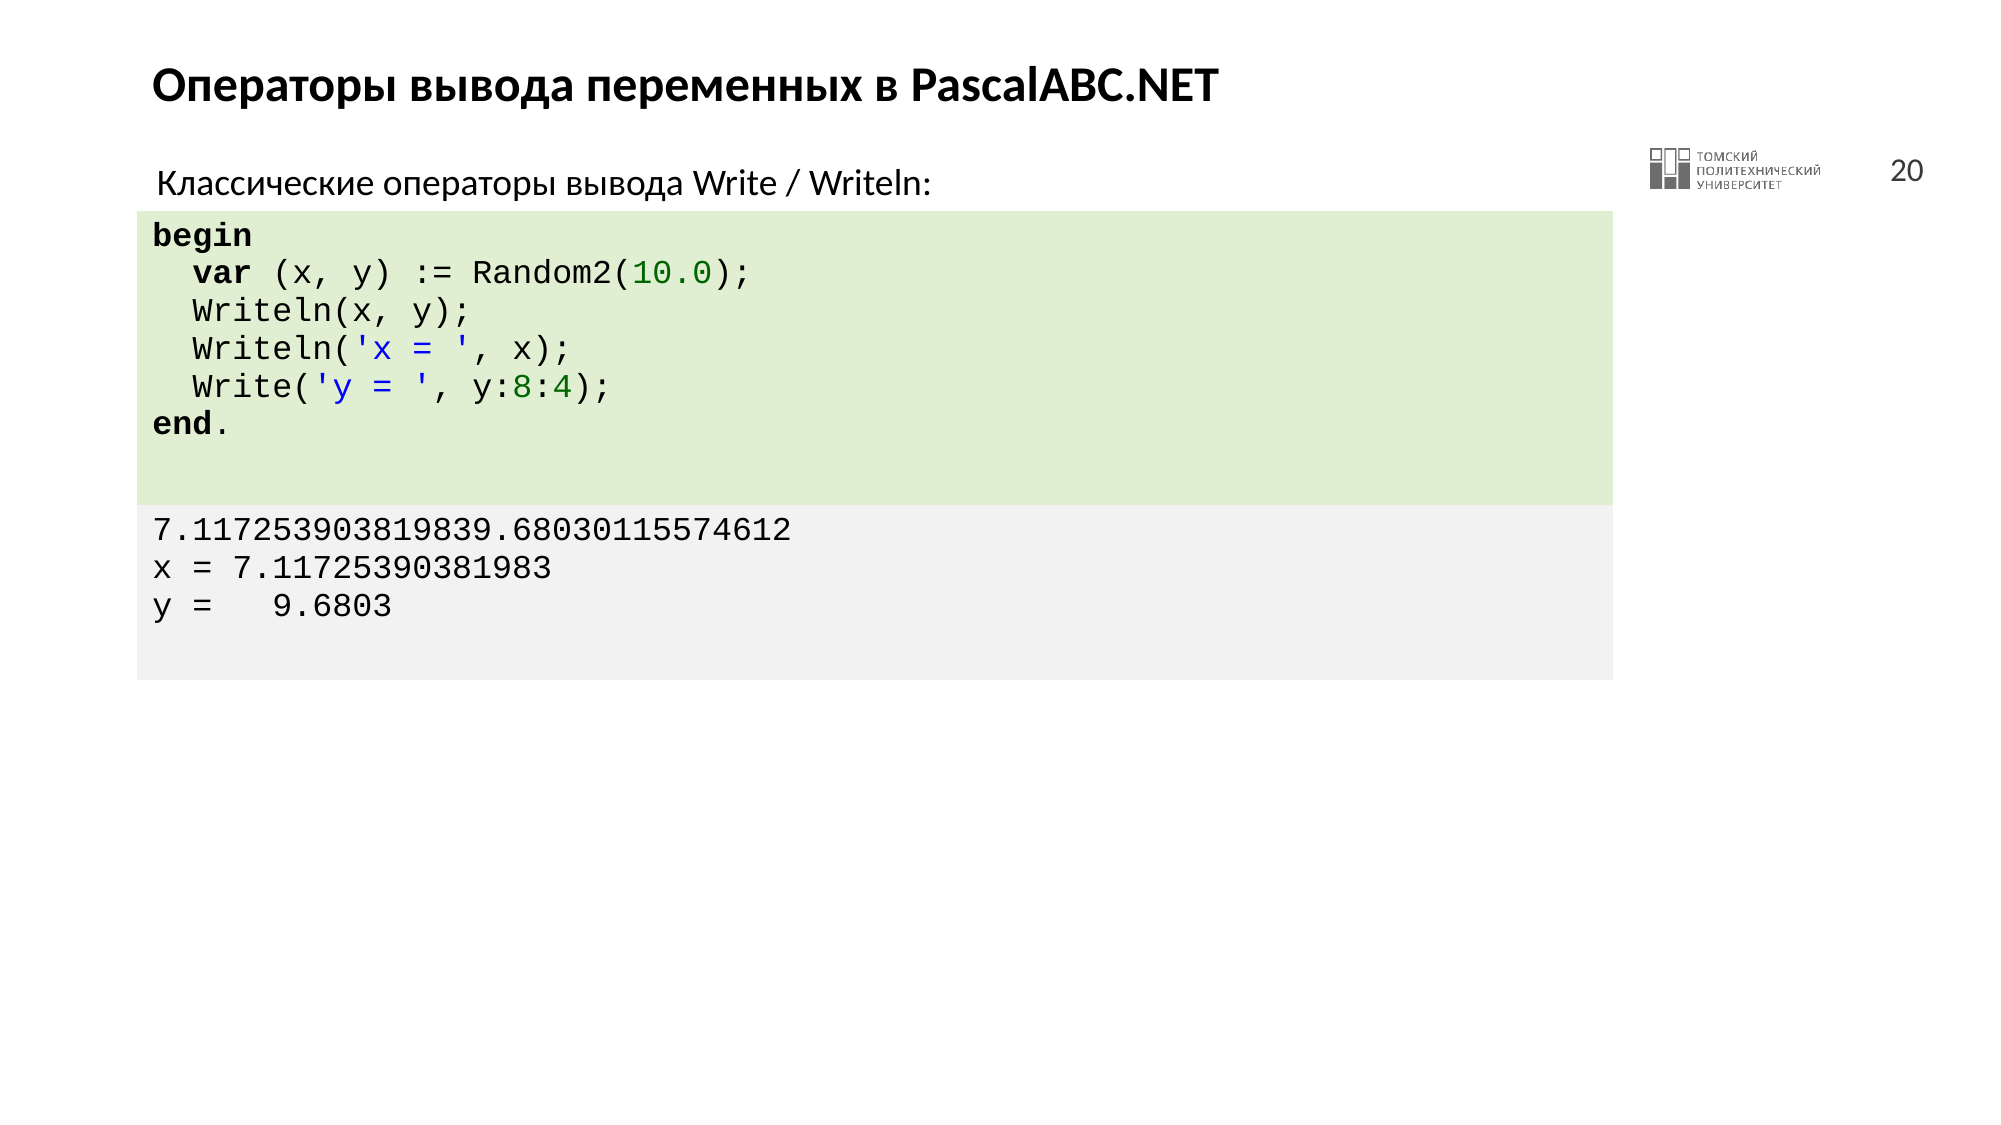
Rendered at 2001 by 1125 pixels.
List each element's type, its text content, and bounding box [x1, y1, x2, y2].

table_cell 7.117253903819839.68030115574612 x = 7.11725390381983 y = 9.6803 [137, 505, 1613, 680]
title Операторы вывода переменных в PascalABC.NET [137, 19, 1755, 151]
table_header begin var (x, y) := Random2(10.0); Writeln(x, y); Writeln('x = ', x); Write('y = ', y:8:4); end. [137, 211, 1613, 505]
picture [1650, 148, 1820, 189]
text_box Классические операторы вывода Write / Writeln: [142, 150, 948, 211]
